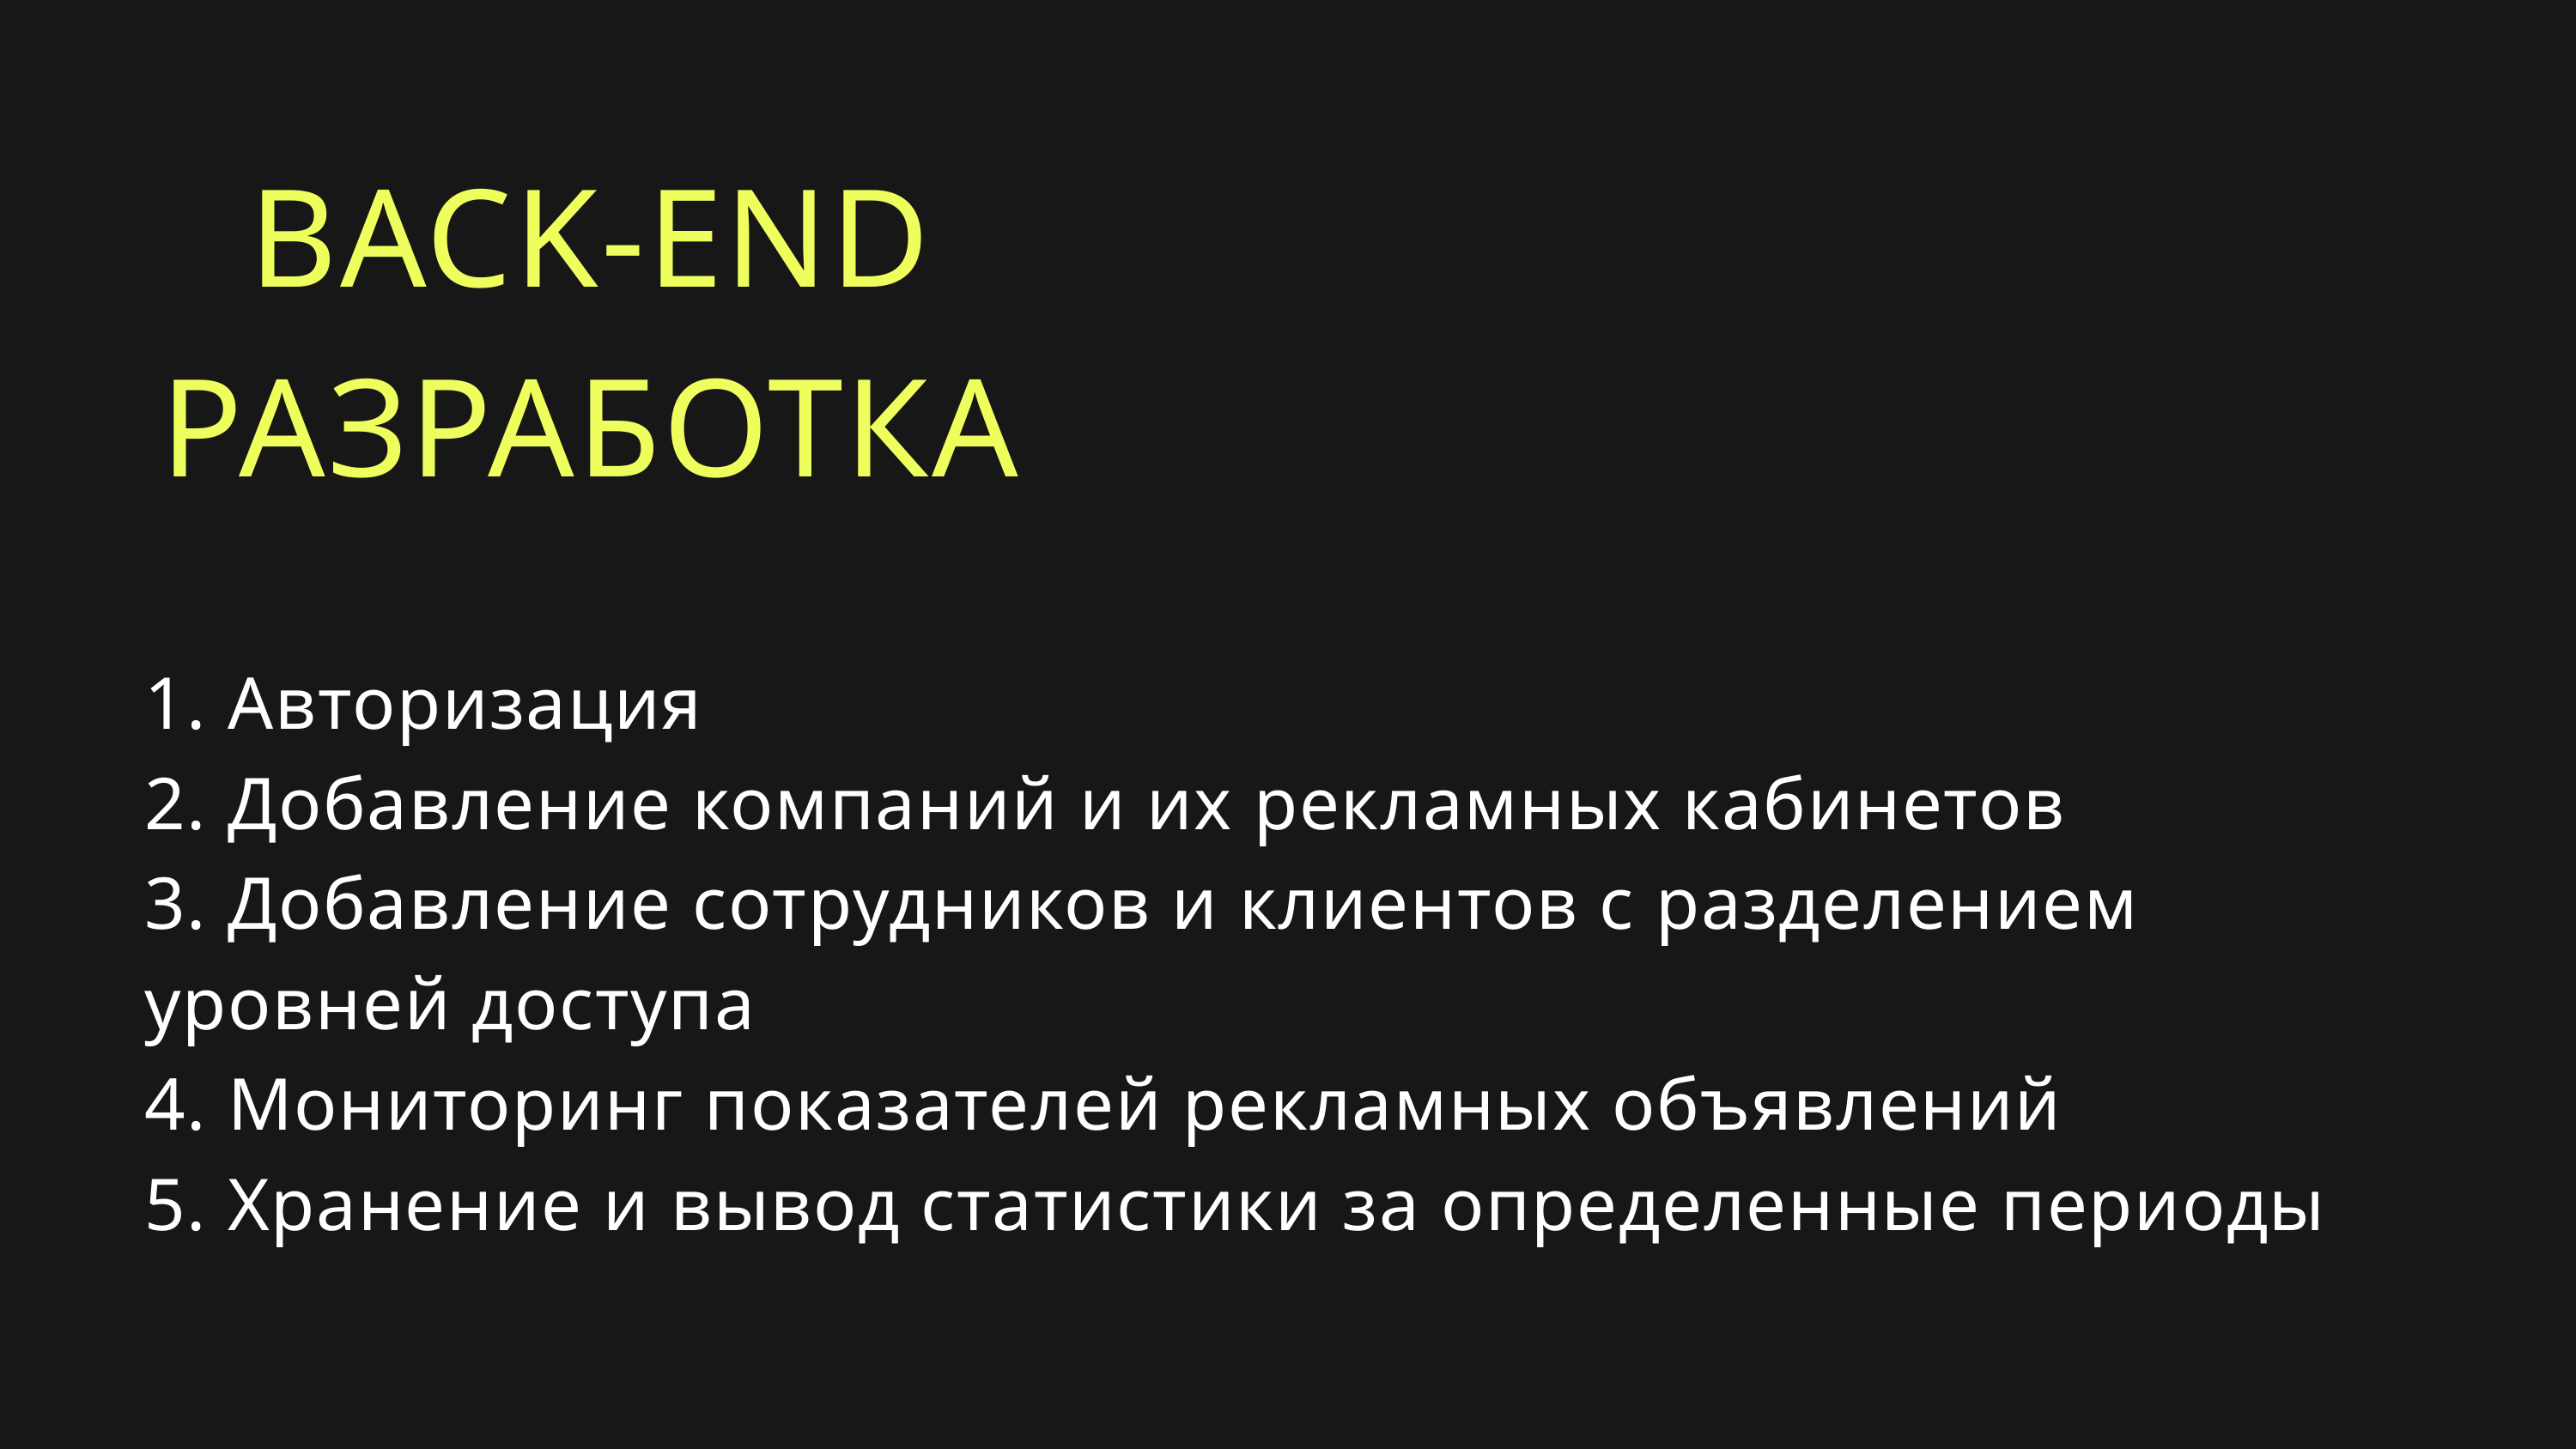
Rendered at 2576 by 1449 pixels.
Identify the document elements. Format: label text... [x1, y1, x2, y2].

text_box 1. Авторизация 2. Добавление компаний и их рекламных кабинетов 3. Добавление сотрудников и клиентов с разделением уровней доступа 4. Мониторинг показателей рекламных объявлений 5. Хранение и вывод статистики за определенные периоды [144, 643, 2402, 1245]
text_box BACK-END РАЗРАБОТКА [144, 124, 1036, 504]
